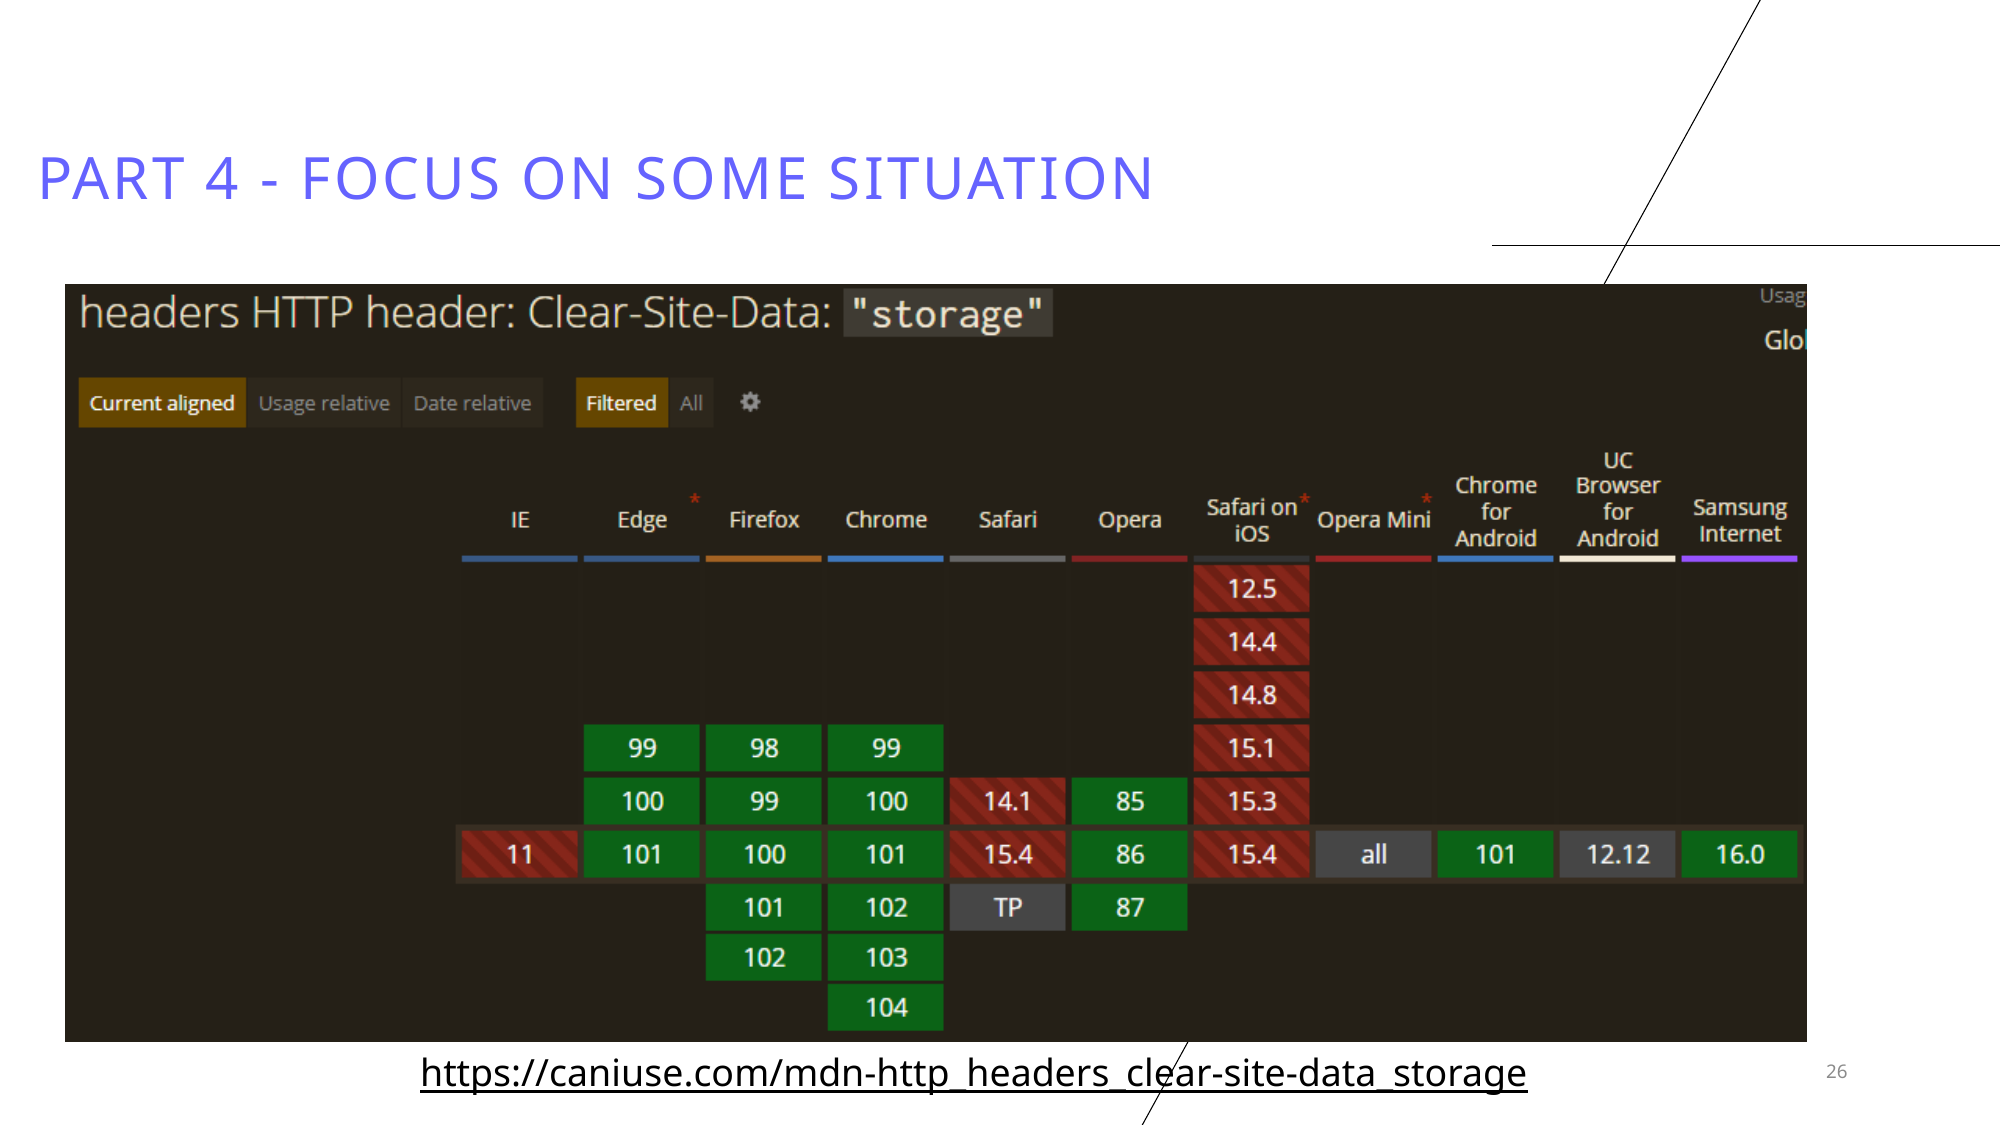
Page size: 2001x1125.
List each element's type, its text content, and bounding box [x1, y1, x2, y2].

picture [65, 284, 1807, 1042]
text_box https://caniuse.com/mdn-http_headers_clear-site-data_storage [405, 1042, 1756, 1108]
slide_number 26 [1756, 1042, 1863, 1103]
title Part 4 - Focus on some situation [22, 22, 1944, 220]
